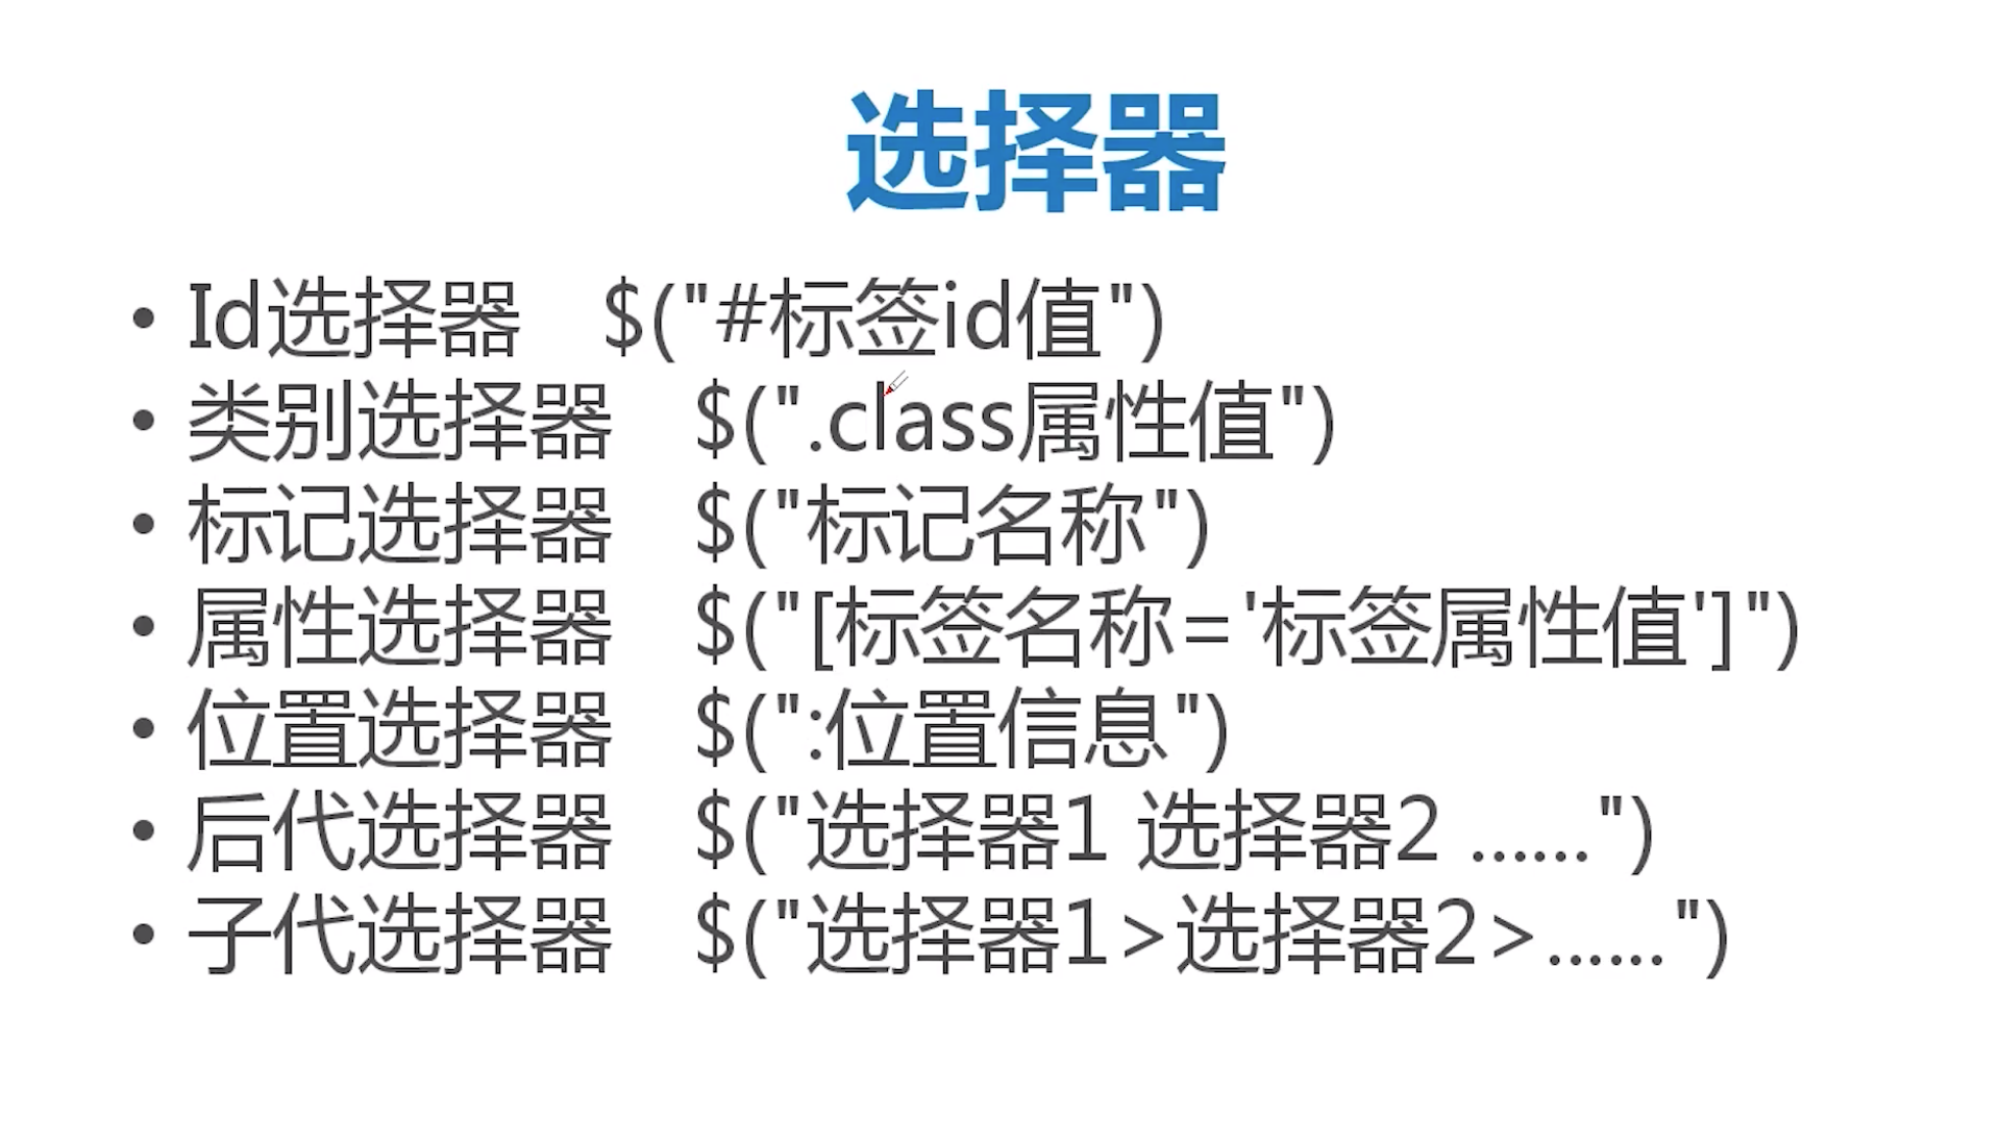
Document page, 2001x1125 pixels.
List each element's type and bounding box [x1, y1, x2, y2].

picture [73, 61, 1926, 1064]
